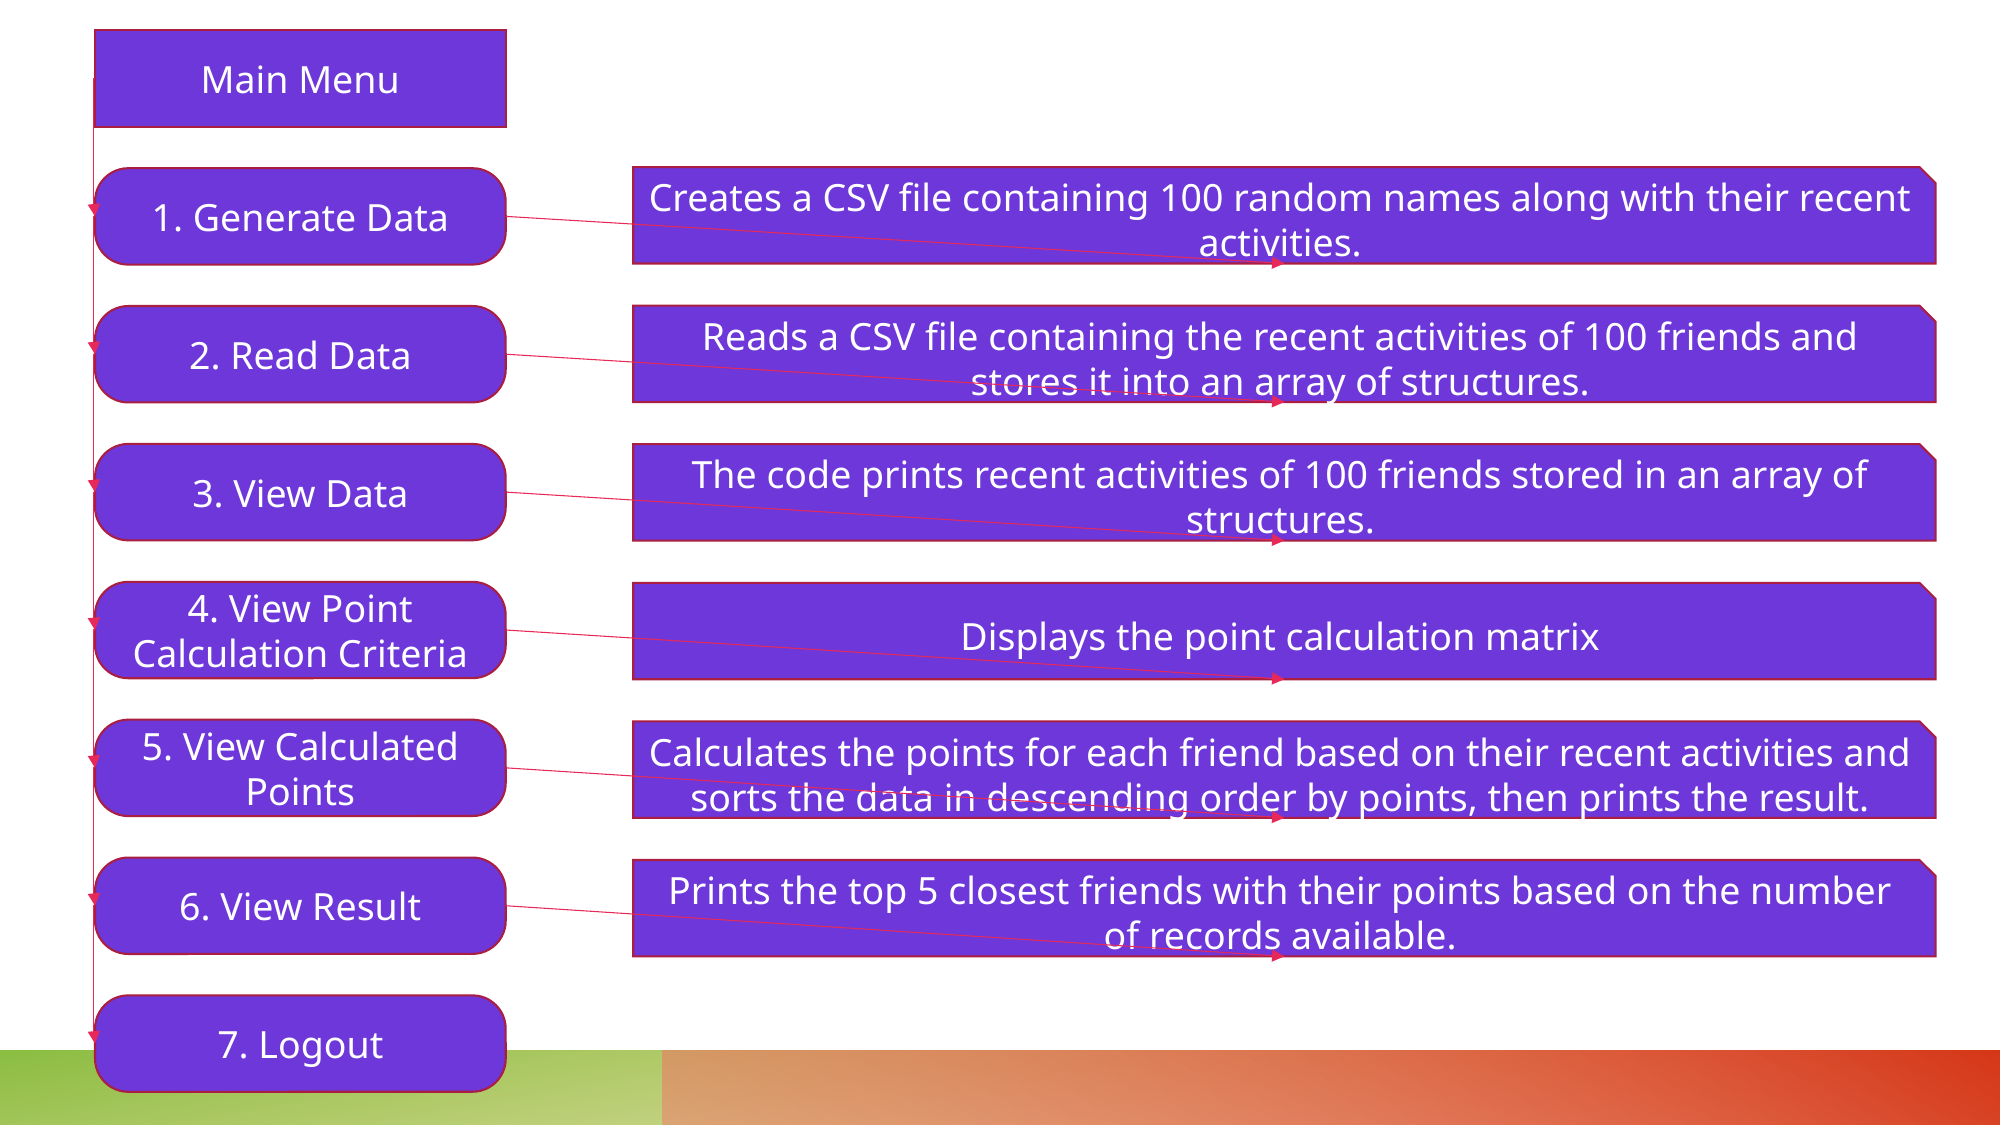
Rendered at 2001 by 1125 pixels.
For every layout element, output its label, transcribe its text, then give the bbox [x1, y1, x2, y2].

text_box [505, 905, 634, 909]
text_box Displays the point calculation matrix [632, 581, 1937, 681]
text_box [94, 767, 98, 905]
text_box Calculates the points for each friend based on their recent activities and sorts the data in descending order by points, then prints the result. [632, 720, 1937, 819]
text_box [94, 905, 98, 1044]
text_box 3. View Data [98, 442, 507, 542]
text_box Creates a CSV file containing 100 random names along with their recent activities. [632, 166, 1937, 265]
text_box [94, 492, 98, 629]
text_box 4. View Point Calculation Criteria [98, 580, 507, 680]
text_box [94, 216, 98, 354]
text_box Prints the top 5 closest friends with their points based on the number of records available. [632, 858, 1937, 958]
text_box Main Menu [94, 29, 507, 128]
text_box 6. View Result [98, 856, 507, 956]
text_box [94, 629, 98, 767]
text_box 7. Logout [93, 994, 507, 1093]
text_box Reads a CSV file containing the recent activities of 100 friends and stores it into an array of structures. [632, 304, 1937, 404]
text_box 1. Generate Data [98, 167, 507, 266]
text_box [94, 354, 98, 492]
text_box 5. View Calculated Points [98, 718, 507, 818]
text_box 2. Read Data [98, 304, 507, 404]
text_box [94, 78, 98, 216]
text_box The code prints recent activities of 100 friends stored in an array of structures. [632, 443, 1937, 542]
